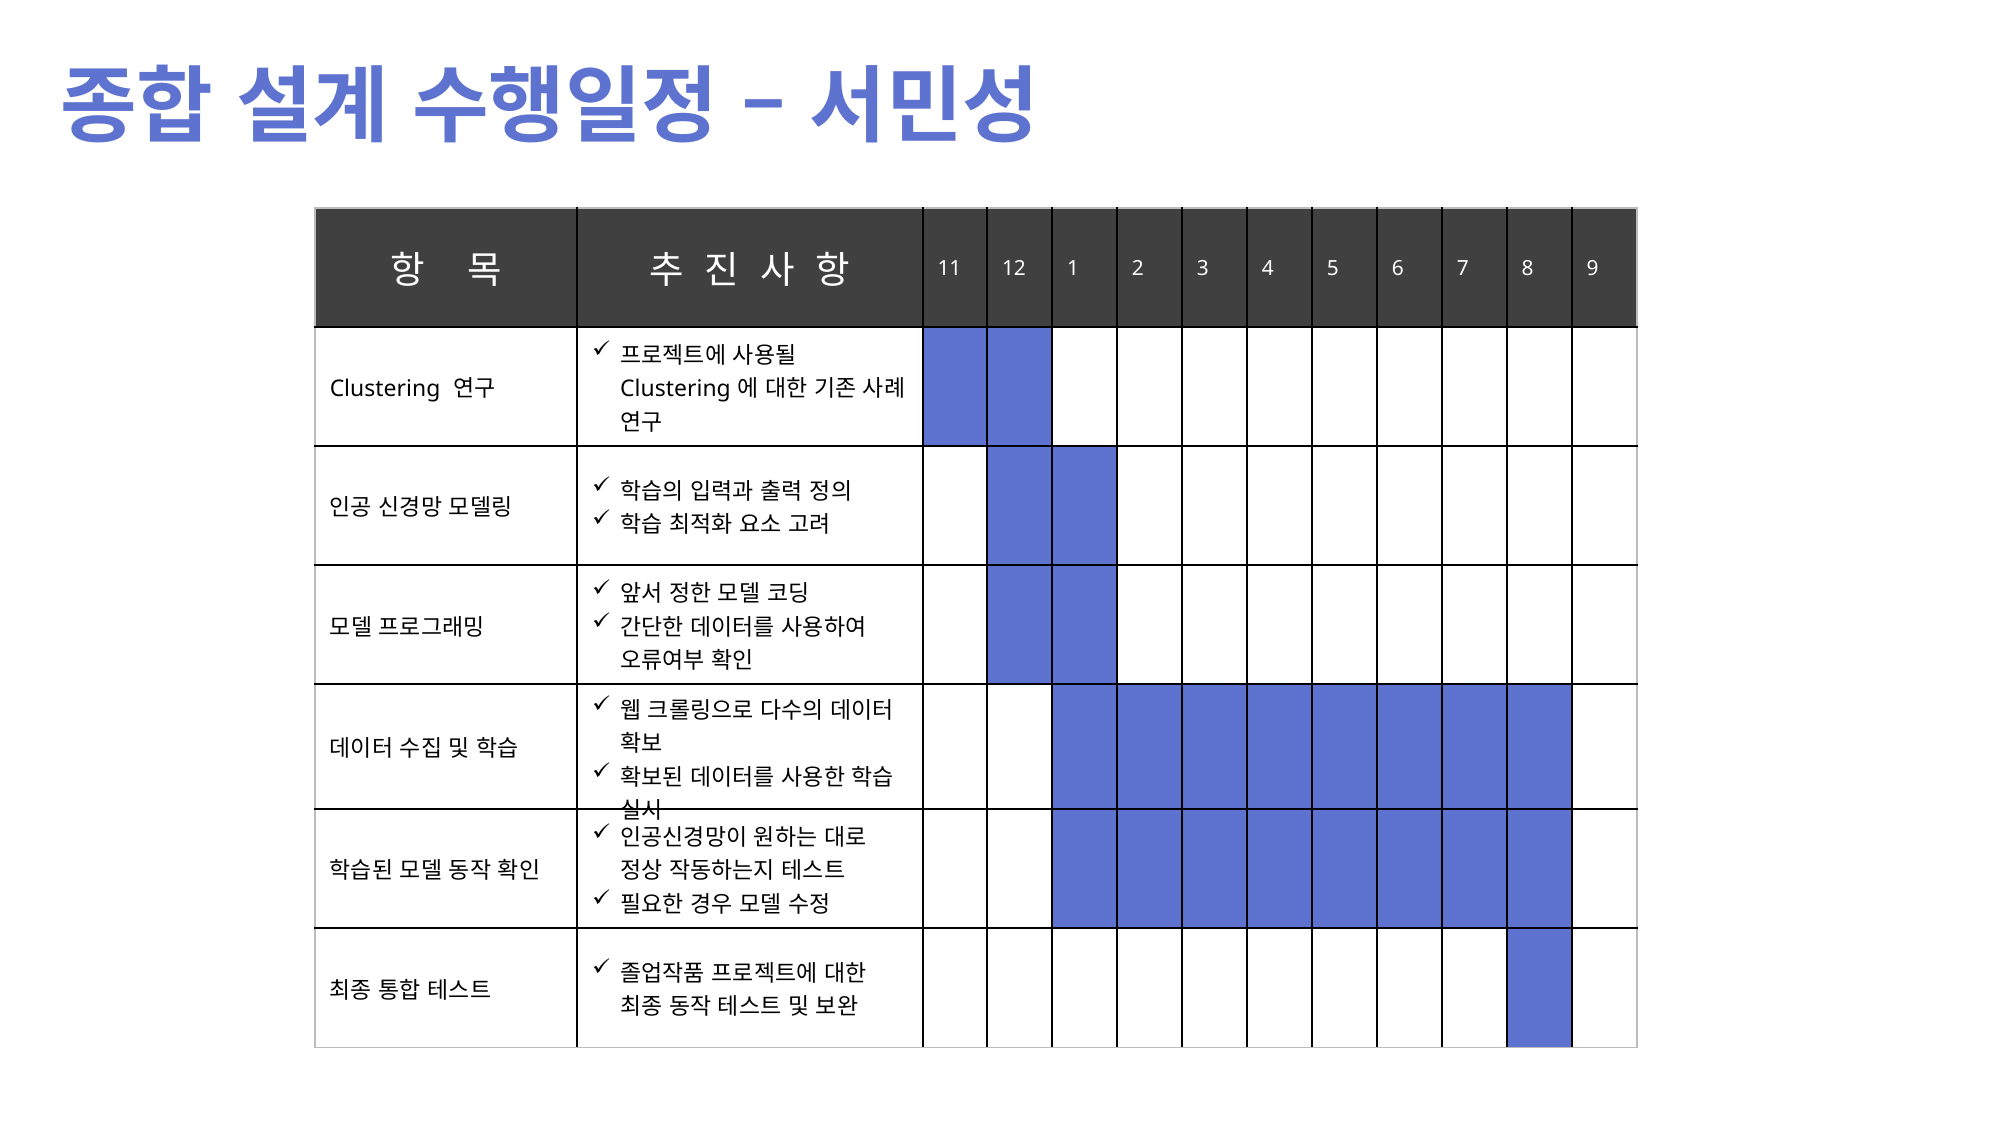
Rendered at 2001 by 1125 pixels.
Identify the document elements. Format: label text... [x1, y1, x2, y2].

table_cell [1443, 328, 1506, 445]
table_header 항 목 [316, 209, 576, 326]
table_cell [1248, 566, 1311, 683]
table_cell [924, 929, 986, 1047]
table_cell [1508, 685, 1571, 808]
table_cell [1443, 566, 1506, 683]
table_cell [1508, 929, 1571, 1047]
table_cell [1183, 328, 1246, 445]
table_cell [1313, 328, 1376, 445]
table_header 9 [1573, 209, 1636, 326]
table_cell [1378, 447, 1441, 564]
table_cell 인공신경망이 원하는 대로 정상 작동하는지 테스트 필요한 경우 모델 수정 [578, 810, 922, 927]
table_cell [1118, 566, 1181, 683]
table_cell [988, 447, 1051, 564]
table_cell [1053, 685, 1116, 808]
table_cell [1183, 810, 1246, 927]
text_box 종합 설계 수행일정 – 서민성 [0, 40, 1166, 161]
table_cell [1378, 566, 1441, 683]
table_cell [1118, 328, 1181, 445]
table_cell [1573, 685, 1636, 808]
table_cell [1313, 929, 1376, 1047]
table_cell [1573, 328, 1636, 445]
table_cell [988, 566, 1051, 683]
table_cell [1248, 447, 1311, 564]
table_cell 데이터 수집 및 학습 [316, 685, 576, 808]
table_cell [1313, 566, 1376, 683]
table_cell [924, 566, 986, 683]
table_cell [1573, 929, 1636, 1047]
table_cell [1183, 929, 1246, 1047]
table_cell [1378, 810, 1441, 927]
table_cell [1508, 328, 1571, 445]
table_cell Clustering 연구 [316, 328, 576, 445]
table_header 8 [1508, 209, 1571, 326]
table_cell [1118, 810, 1181, 927]
table_cell [1248, 929, 1311, 1047]
table_cell 졸업작품 프로젝트에 대한 최종 동작 테스트 및 보완 [578, 929, 922, 1047]
table_header 7 [1443, 209, 1506, 326]
table_cell [988, 810, 1051, 927]
table_header 3 [1183, 209, 1246, 326]
table_cell [1573, 810, 1636, 927]
table_cell [924, 328, 986, 445]
table_header 12 [988, 209, 1051, 326]
table_cell [1508, 566, 1571, 683]
table_cell [1053, 929, 1116, 1047]
table_cell 모델 프로그래밍 [316, 566, 576, 683]
table_cell [1313, 810, 1376, 927]
table_cell [1378, 328, 1441, 445]
table_cell [1443, 685, 1506, 808]
table_cell [1053, 810, 1116, 927]
table_cell [1118, 685, 1181, 808]
table_cell [1443, 447, 1506, 564]
table_cell [1183, 447, 1246, 564]
table_cell [988, 685, 1051, 808]
table_cell [1313, 685, 1376, 808]
table_cell [1118, 447, 1181, 564]
table_cell [1508, 447, 1571, 564]
table_cell 앞서 정한 모델 코딩 간단한 데이터를 사용하여 오류여부 확인 [578, 566, 922, 683]
table_cell [1573, 566, 1636, 683]
table_cell [1053, 447, 1116, 564]
table_header 2 [1118, 209, 1181, 326]
table_header 1 [1053, 209, 1116, 326]
table_cell [924, 810, 986, 927]
table_cell [1443, 810, 1506, 927]
table_cell [1443, 929, 1506, 1047]
table_cell [1508, 810, 1571, 927]
table_header 4 [1248, 209, 1311, 326]
table_cell [1313, 447, 1376, 564]
table_cell [1248, 685, 1311, 808]
table_cell [1053, 566, 1116, 683]
table_cell 학습된 모델 동작 확인 [316, 810, 576, 927]
table_cell [1118, 929, 1181, 1047]
table_header 11 [924, 209, 986, 326]
table_cell 최종 통합 테스트 [316, 929, 576, 1047]
table_cell 인공 신경망 모델링 [316, 447, 576, 564]
table_cell 프로젝트에 사용될 Clustering에 대한 기존 사례 연구 [578, 328, 922, 445]
table_header 5 [1313, 209, 1376, 326]
table_header 6 [1378, 209, 1441, 326]
table_cell [1248, 328, 1311, 445]
table_cell [1248, 810, 1311, 927]
table_cell [988, 929, 1051, 1047]
table_cell [924, 685, 986, 808]
table_cell 웹 크롤링으로 다수의 데이터 확보 확보된 데이터를 사용한 학습 실시 [578, 685, 922, 808]
table_cell [924, 447, 986, 564]
table_cell [1183, 685, 1246, 808]
table_cell [1378, 685, 1441, 808]
table_cell [1378, 929, 1441, 1047]
table_cell [1183, 566, 1246, 683]
table_cell [988, 328, 1051, 445]
table_cell [1573, 447, 1636, 564]
table_header 추 진 사 항 [578, 209, 922, 326]
table_cell 학습의 입력과 출력 정의 학습 최적화 요소 고려 [578, 447, 922, 564]
table_cell [1053, 328, 1116, 445]
